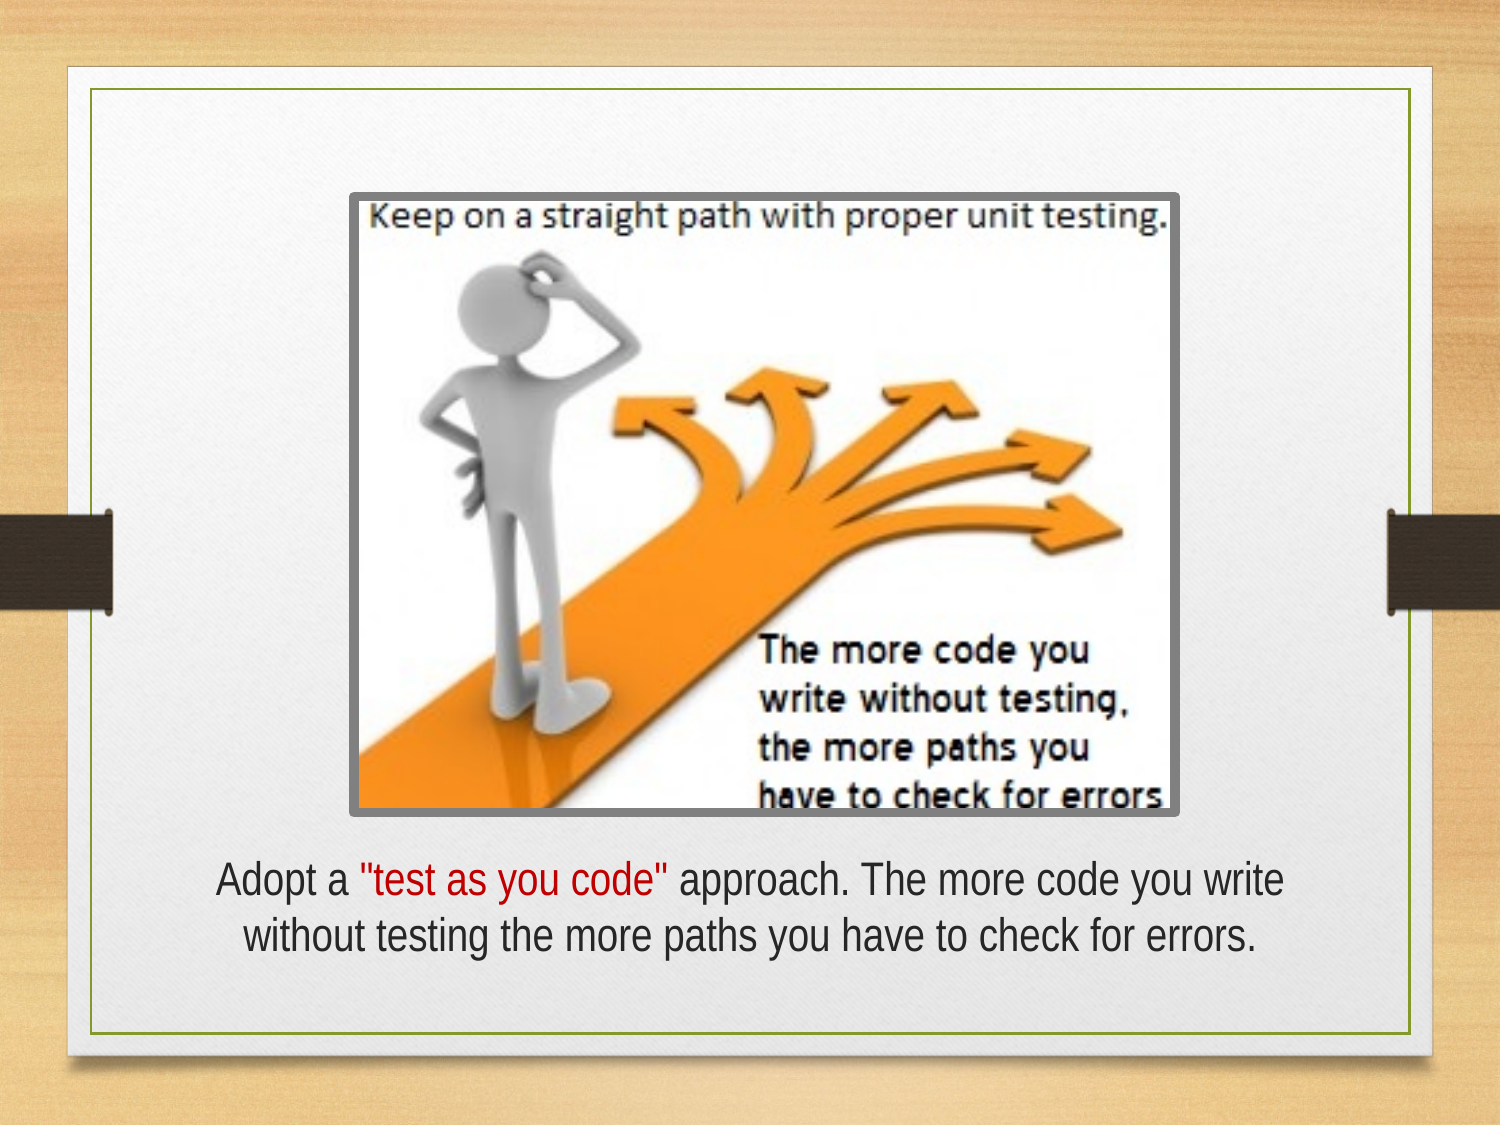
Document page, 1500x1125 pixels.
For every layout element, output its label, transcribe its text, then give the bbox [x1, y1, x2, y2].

picture [0, 0, 1500, 1125]
title Adopt a "test as you code" approach. The more code you write without testing the more paths you have to check for errors. [193, 837, 1309, 1025]
